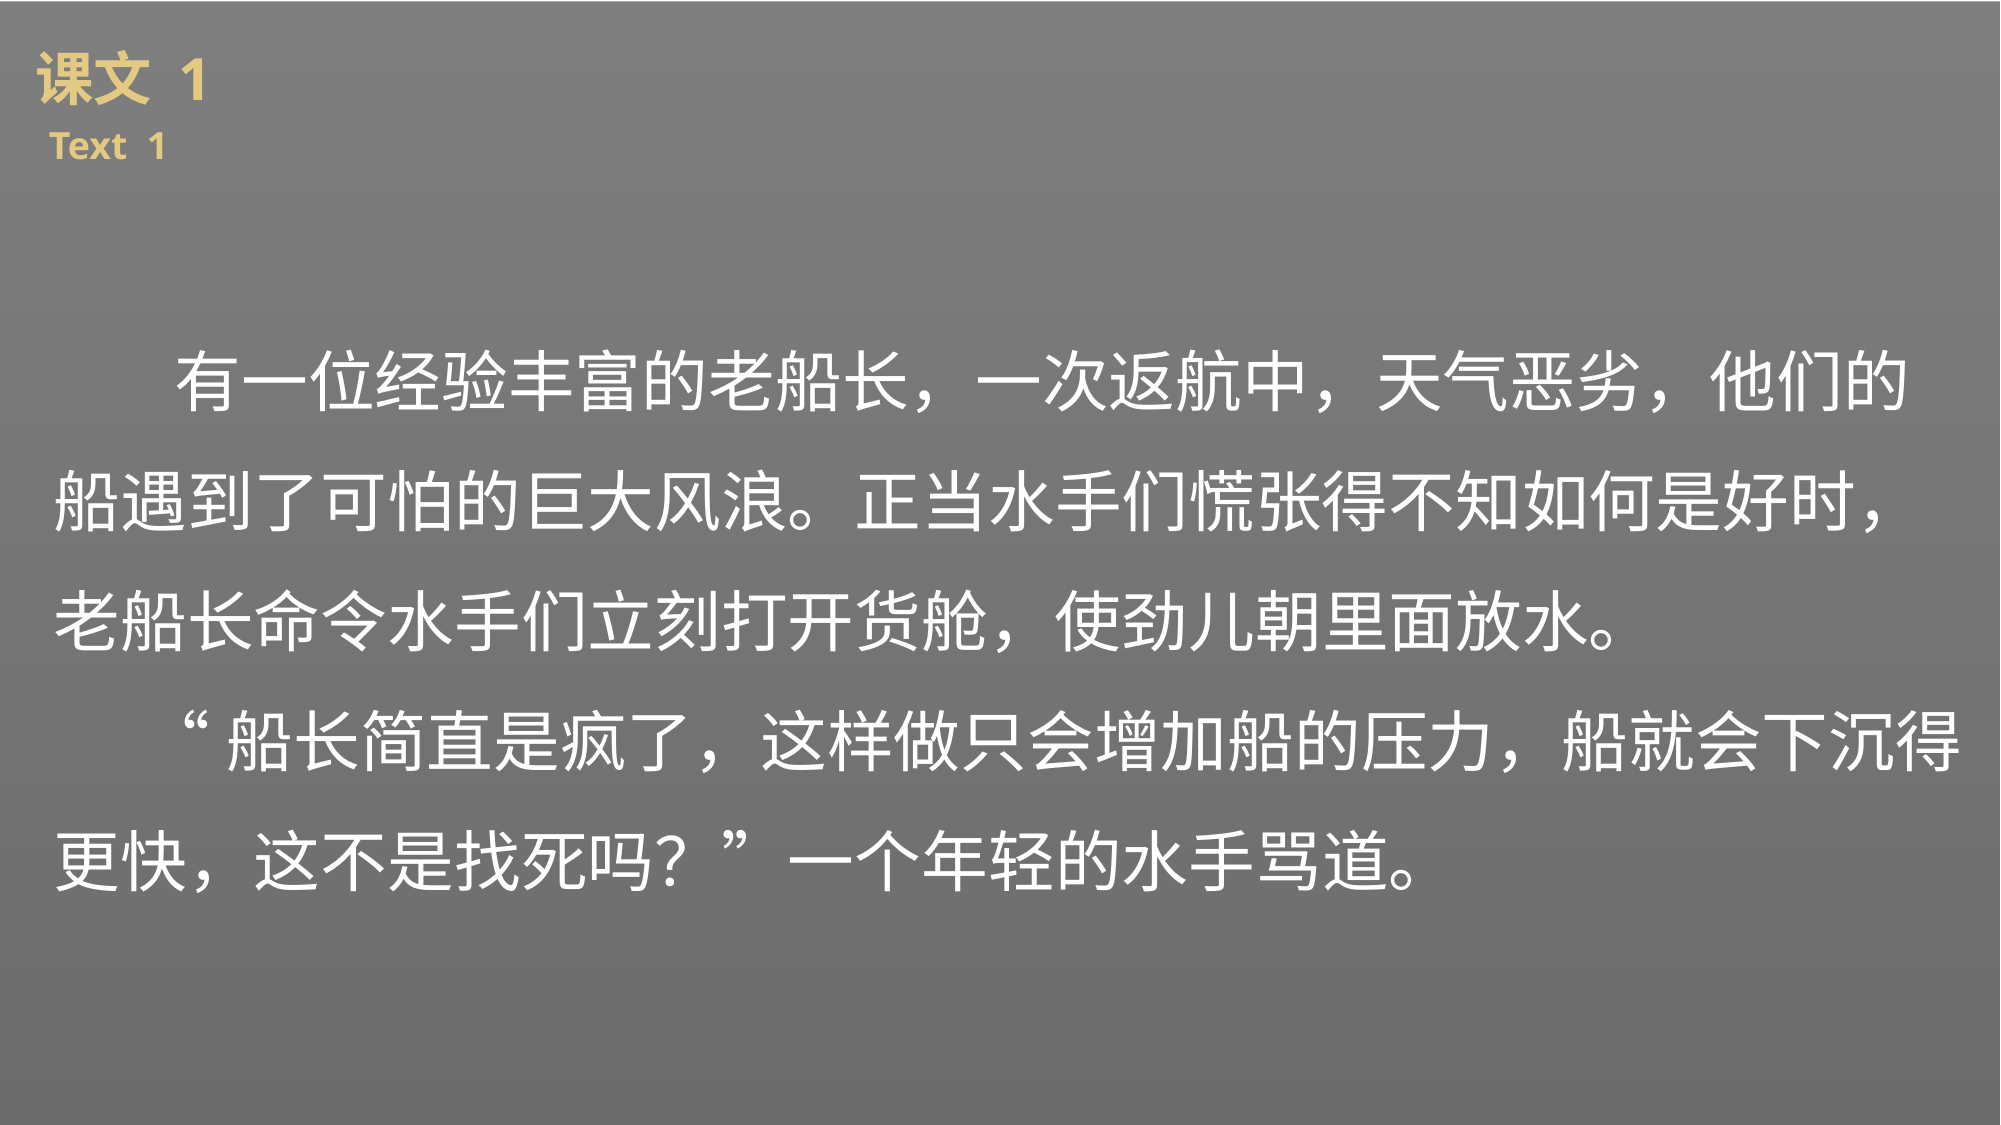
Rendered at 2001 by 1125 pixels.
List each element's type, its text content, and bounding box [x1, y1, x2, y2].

text_box [0, 0, 2000, 1125]
text_box 课文 1 [20, 35, 227, 120]
text_box 有一位经验丰富的老船长，一次返航中，天气恶劣，他们的船遇到了可怕的巨大风浪。正当水手们慌张得不知如何是好时，老船长命令水手们立刻打开货舱，使劲儿朝里面放水。 “船长简直是疯了，这样做只会增加船的压力，船就会下沉得更快，这不是找死吗？”一个年轻的水手骂道。 [38, 292, 1989, 1027]
text_box Text 1 [34, 115, 203, 175]
